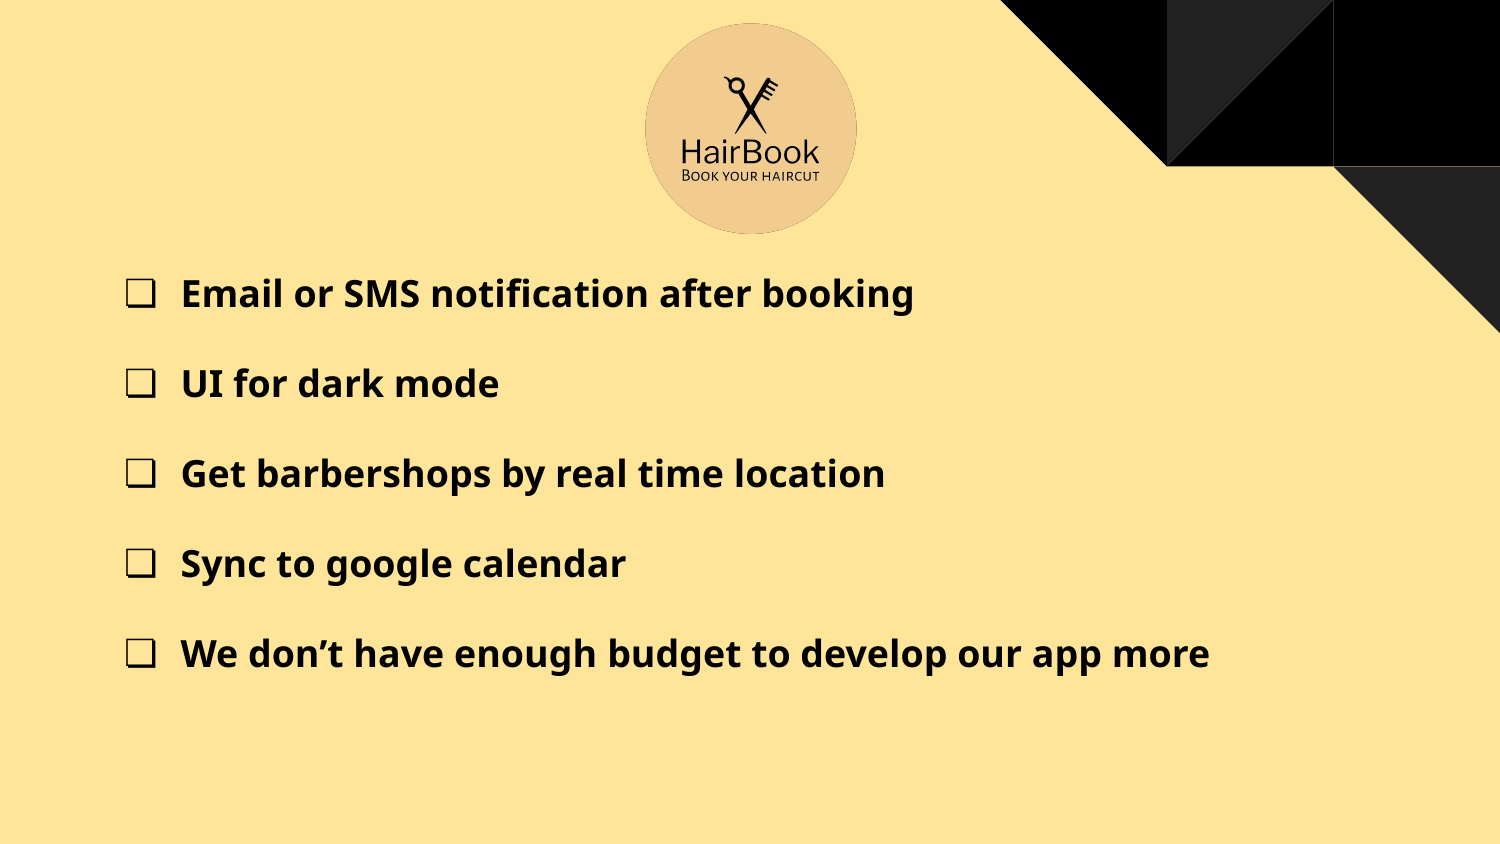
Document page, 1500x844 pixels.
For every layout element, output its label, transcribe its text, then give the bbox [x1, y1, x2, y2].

text_box Email or SMS notification after booking UI for dark mode Get barbershops by real time location Sync to google calendar We don’t have enough budget to develop our app more [90, 254, 1431, 800]
picture [641, 19, 859, 237]
